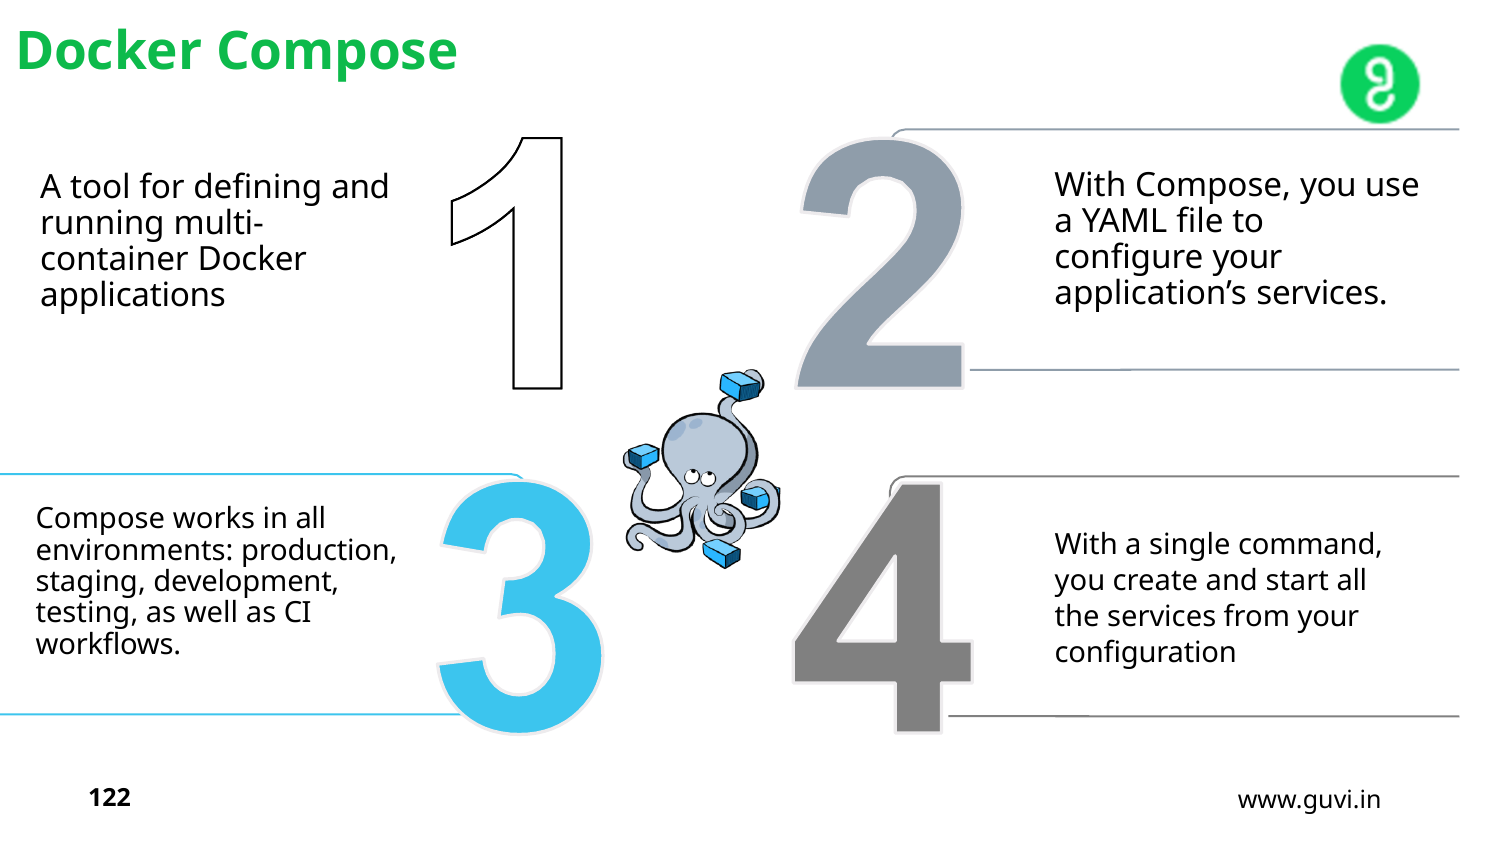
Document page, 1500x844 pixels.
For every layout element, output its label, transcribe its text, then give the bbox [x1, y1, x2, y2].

list Docker Compose [0, 15, 1188, 89]
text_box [0, 128, 1461, 737]
picture [1336, 42, 1434, 126]
footer www.guvi.in [890, 776, 1397, 822]
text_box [450, 136, 564, 390]
slide_number 122 [73, 776, 411, 822]
